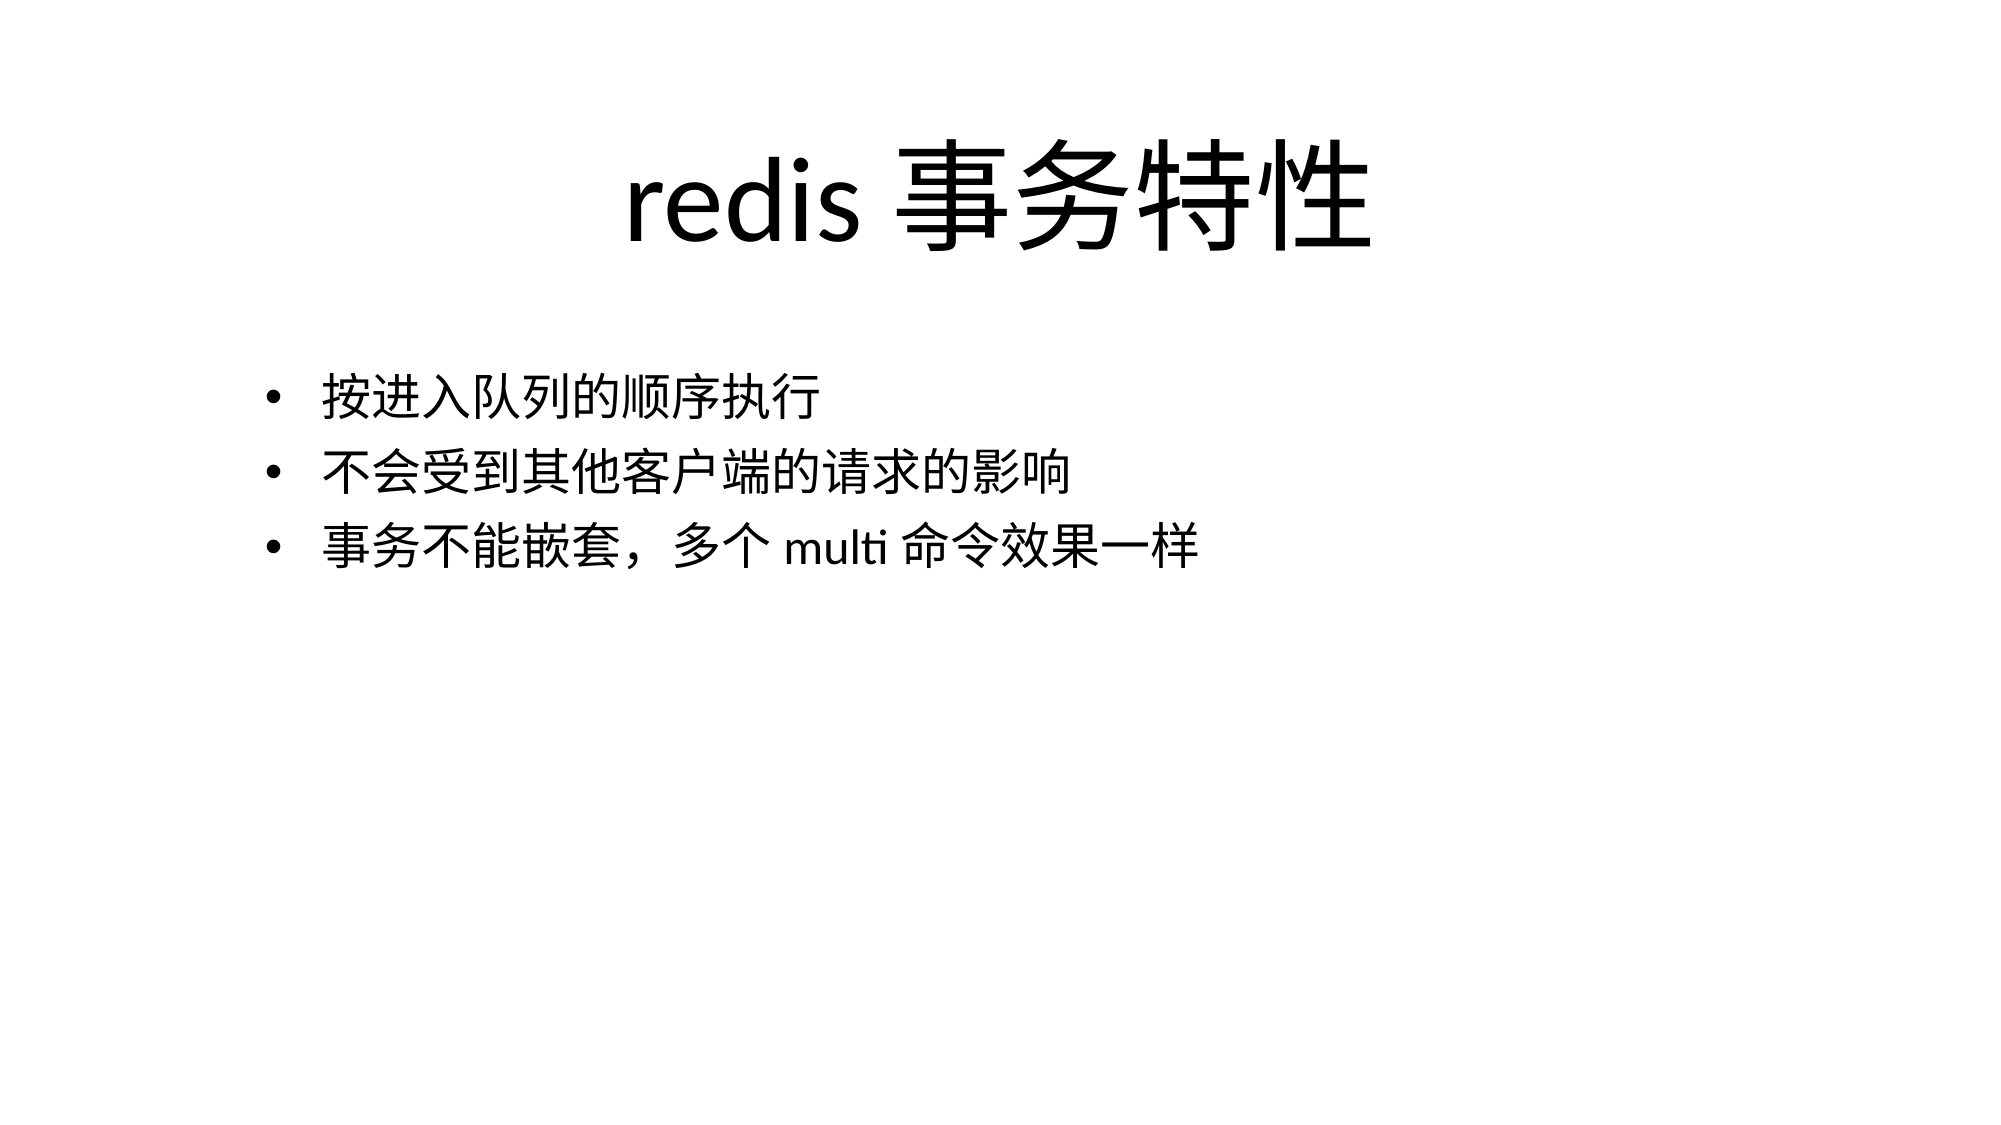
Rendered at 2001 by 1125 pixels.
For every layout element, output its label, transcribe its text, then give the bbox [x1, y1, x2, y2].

subtitle 按进入队列的顺序执行 不会受到其他客户端的请求的影响 事务不能嵌套，多个multi命令效果一样 [249, 364, 1750, 863]
title redis事务特性 [249, 127, 1750, 275]
